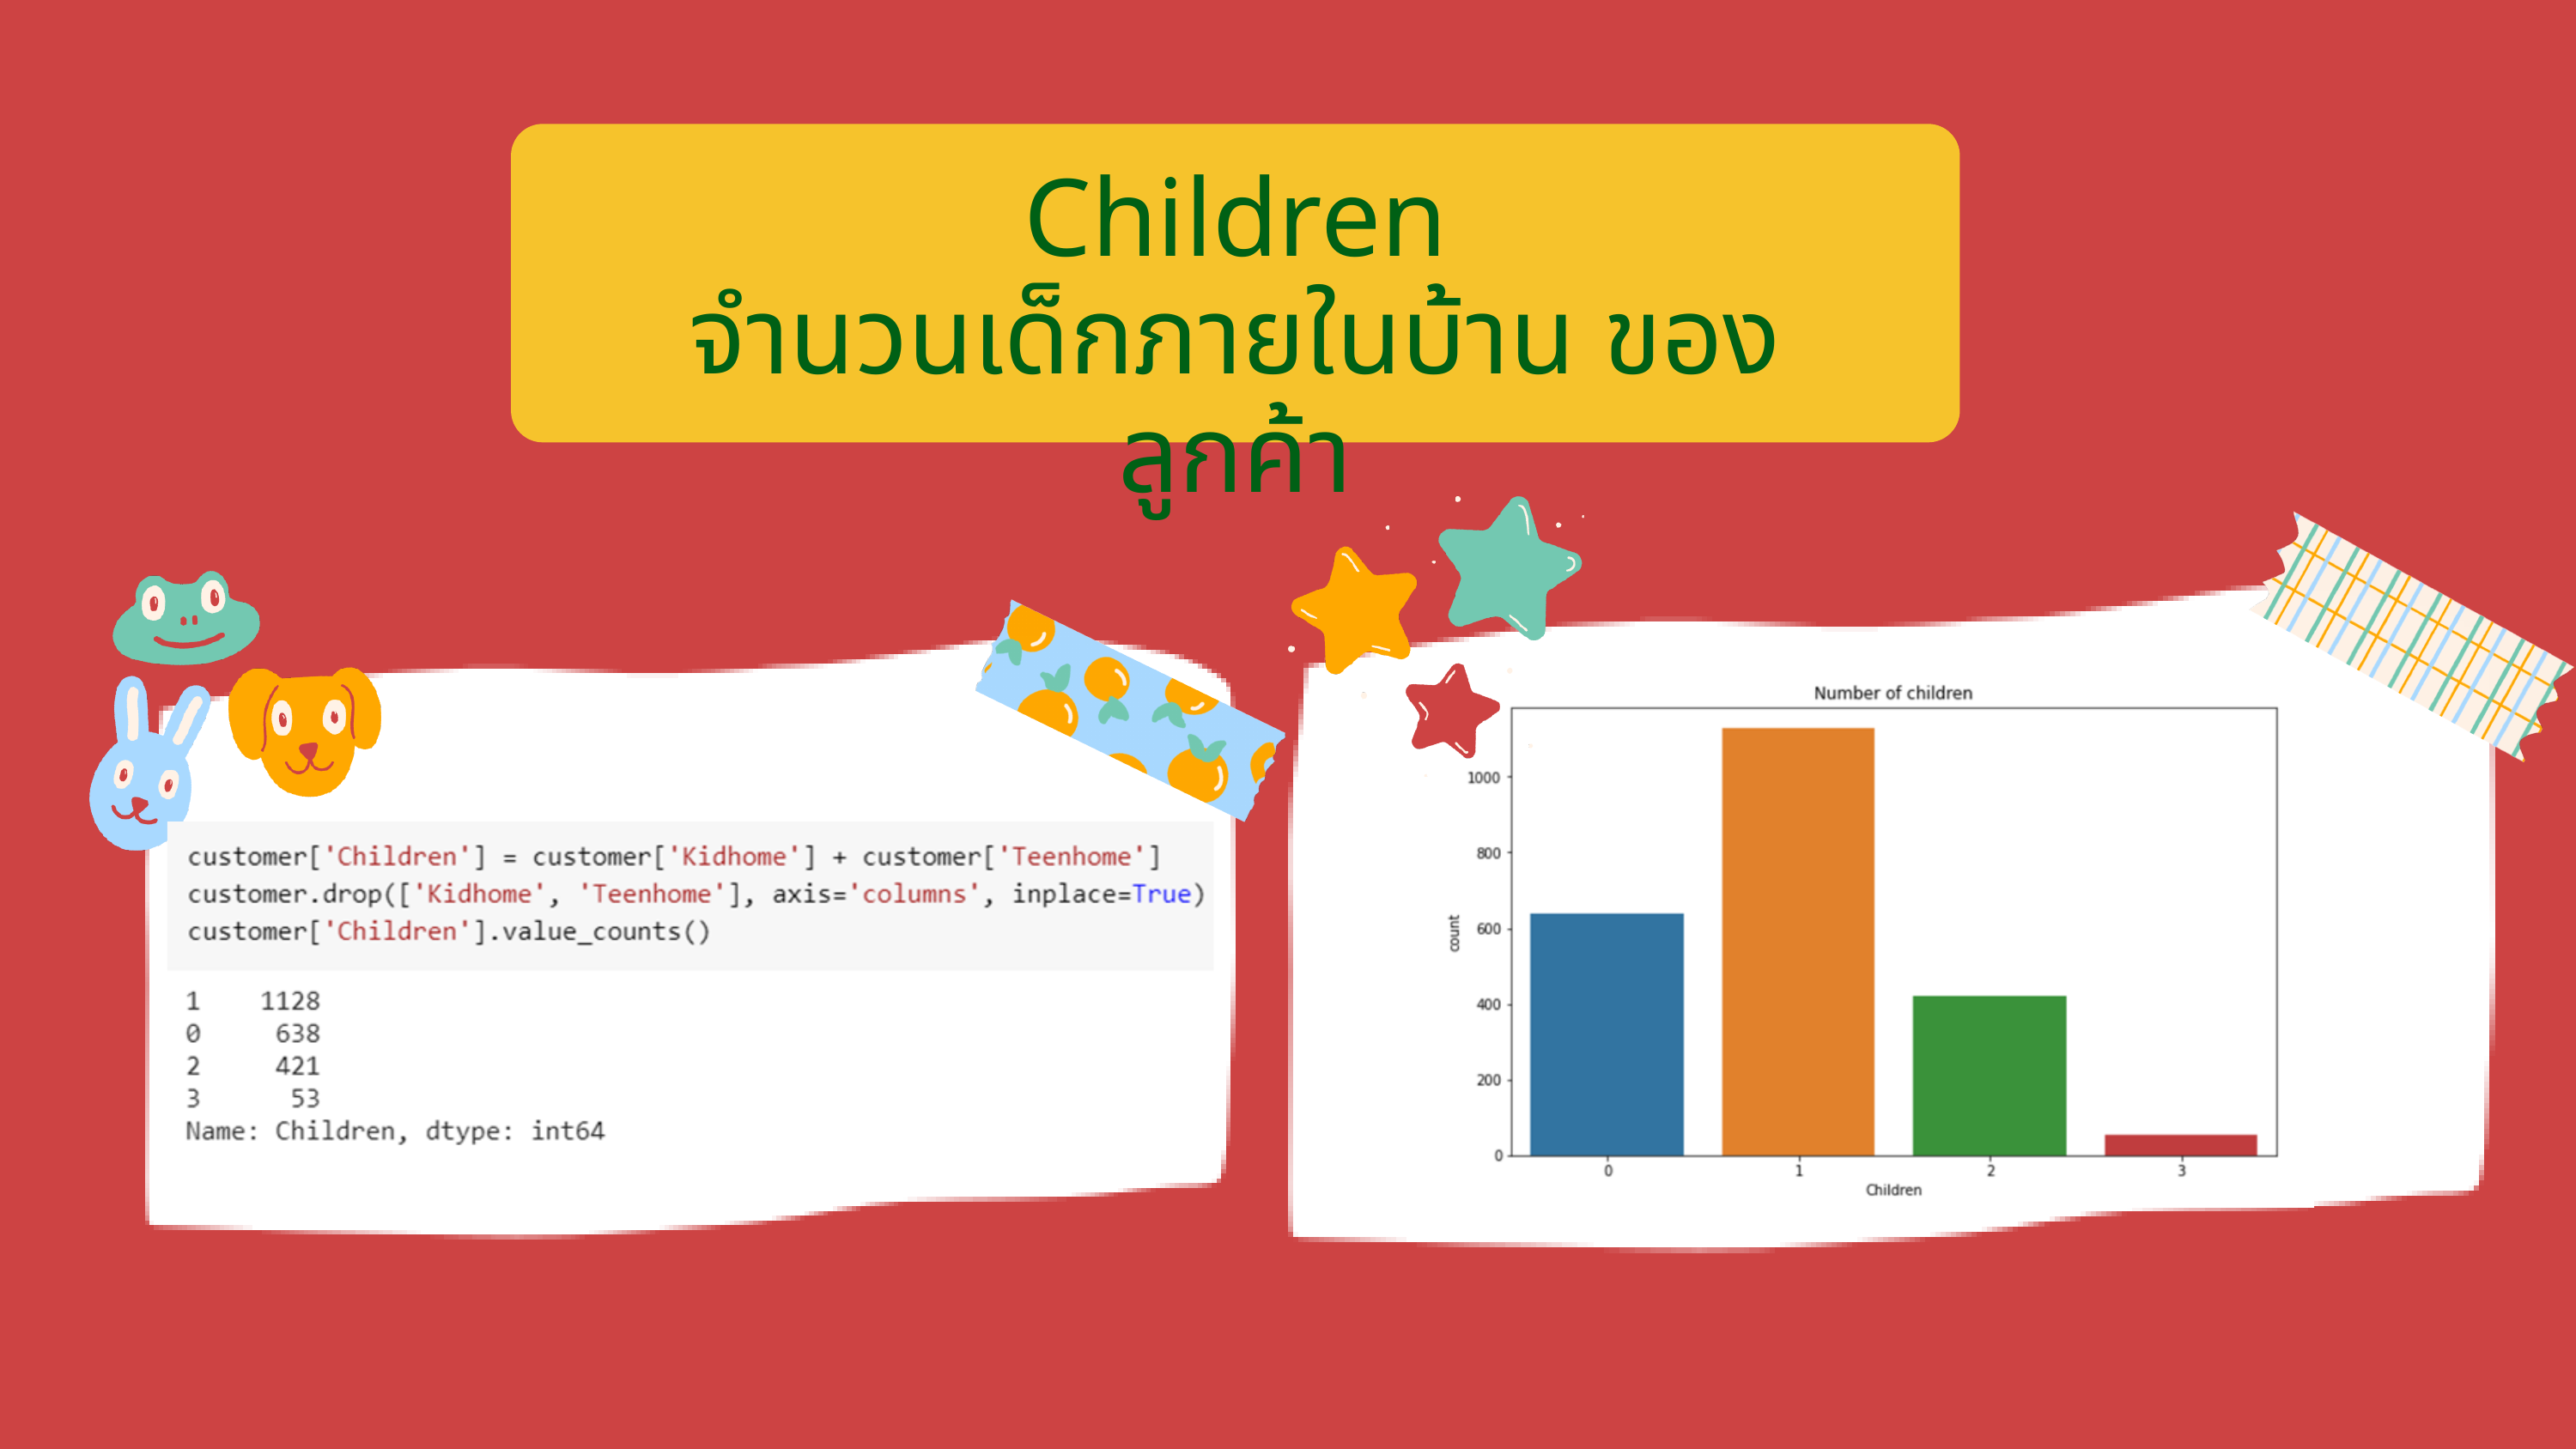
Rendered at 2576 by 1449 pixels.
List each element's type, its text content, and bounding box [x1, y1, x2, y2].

picture [89, 496, 2575, 1253]
text_box Children จำนวนเด็กภายในบ้าน ของลูกค้า [632, 452, 1839, 513]
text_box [510, 124, 1960, 443]
